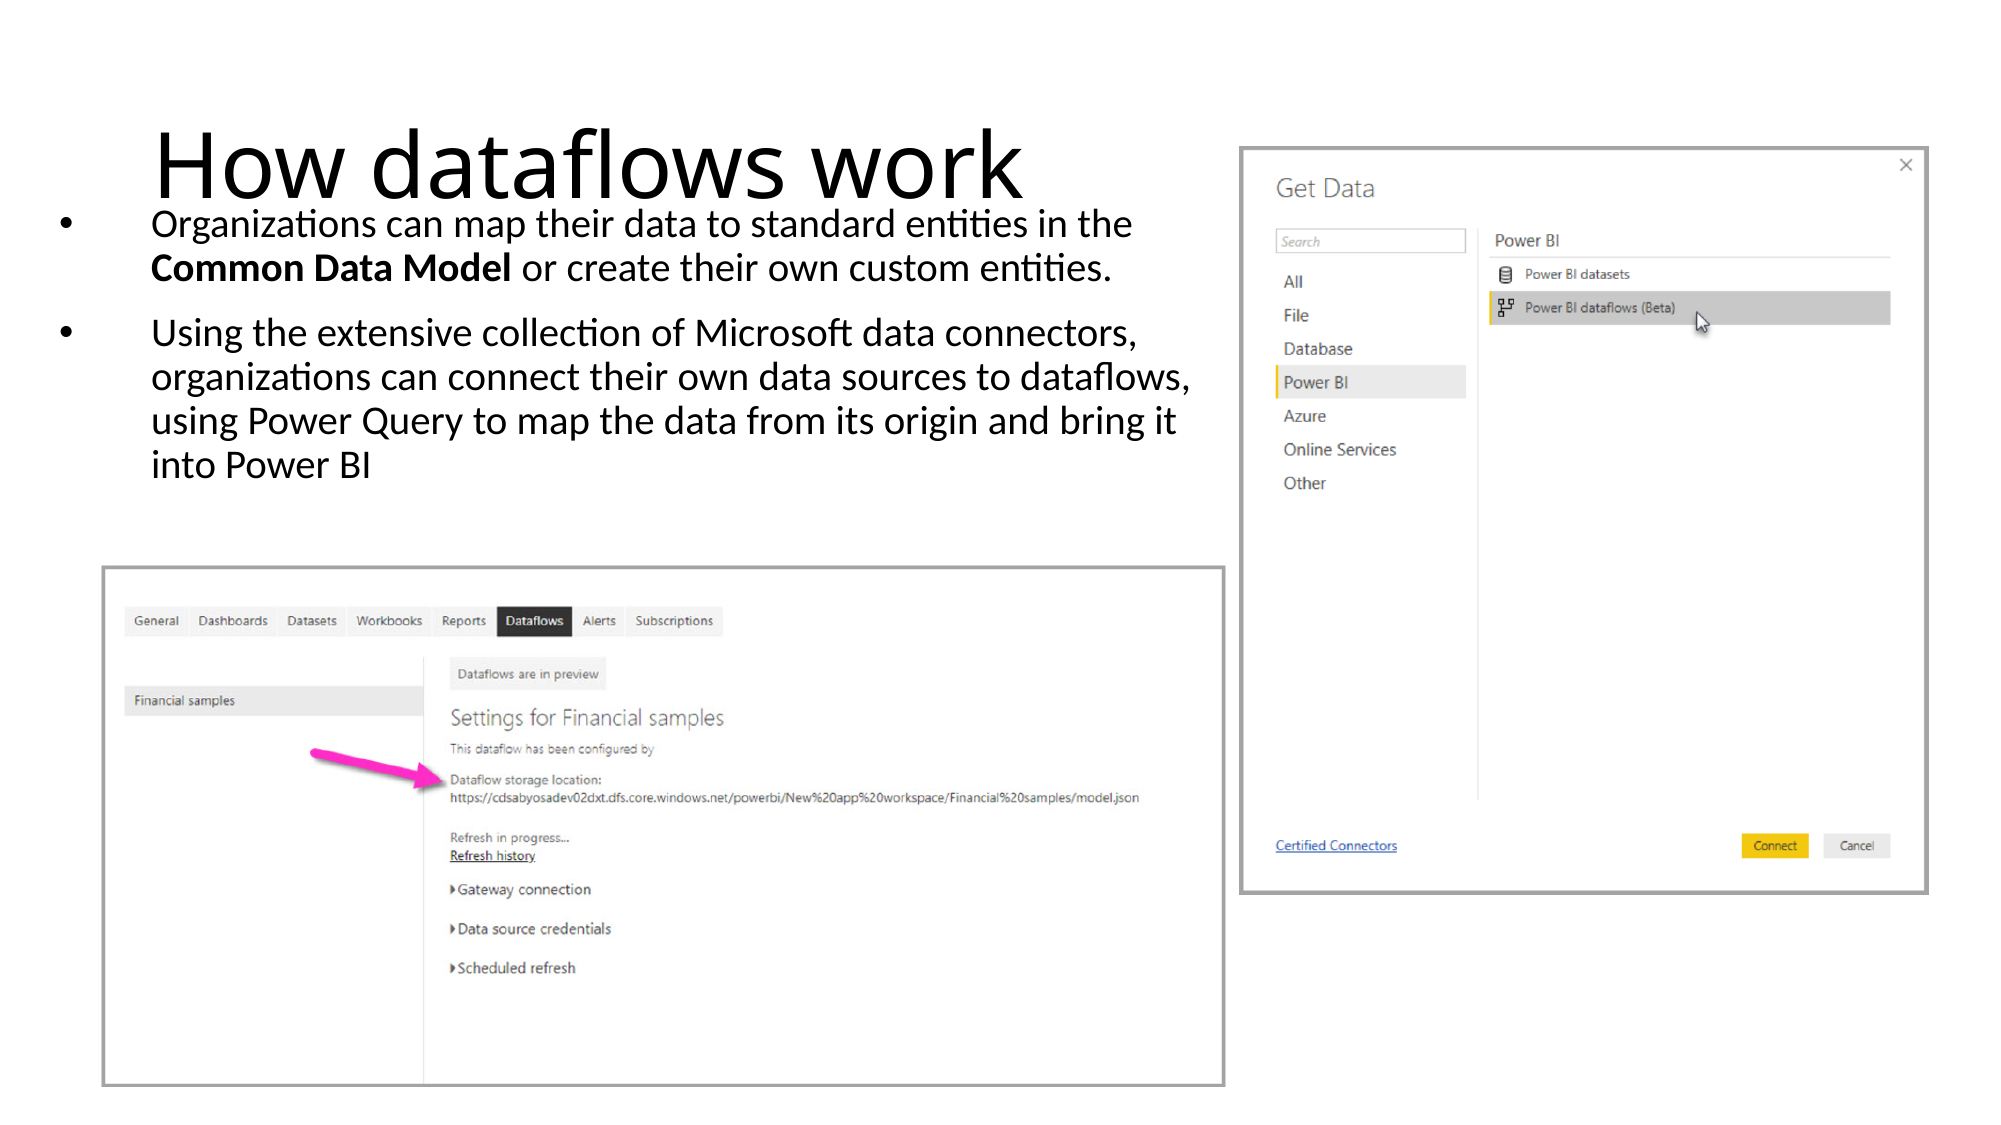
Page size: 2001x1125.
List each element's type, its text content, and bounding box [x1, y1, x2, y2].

picture [94, 138, 1932, 1092]
title How dataflows work [137, 59, 1863, 195]
list Organizations can map their data to standard entities in the Common Data Model or create their own custom entities. Using the extensive collection of Microsoft data connectors, organizations can connect their own data sources to dataflows, using Power Query to map the data from its origin and bring it into Power BI [44, 195, 1232, 502]
